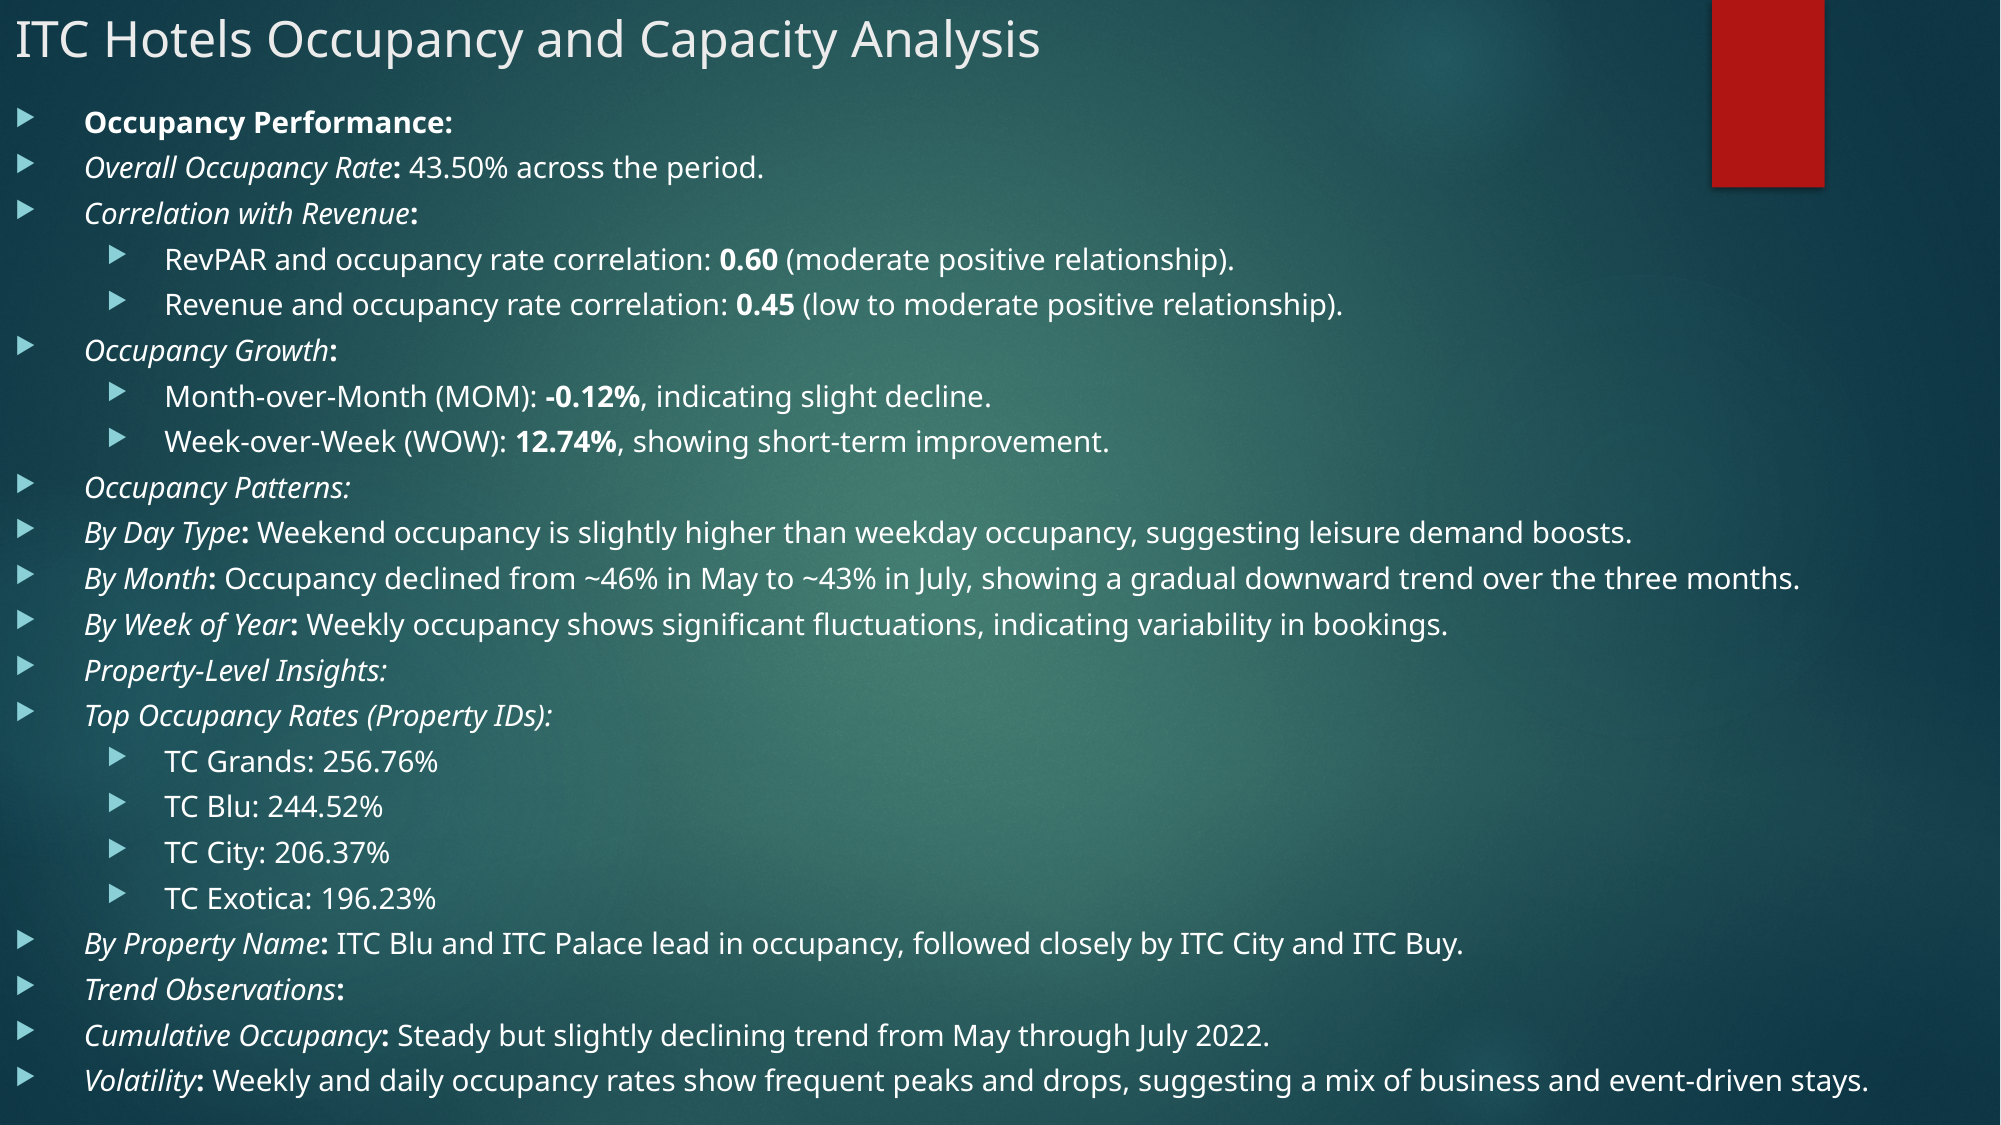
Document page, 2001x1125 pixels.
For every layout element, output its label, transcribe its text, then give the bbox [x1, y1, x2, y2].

list Occupancy Performance: Overall Occupancy Rate: 43.50% across the period. Correlation with Revenue: RevPAR and occupancy rate correlation: 0.60 (moderate positive relationship). Revenue and occupancy rate correlation: 0.45 (low to moderate positive relationship). Occupancy Growth: Month-over-Month (MOM): -0.12%, indicating slight decline. Week-over-Week (WOW): 12.74%, showing short-term improvement. Occupancy Patterns: By Day Type: Weekend occupancy is slightly higher than weekday occupancy, suggesting leisure demand boosts. By Month: Occupancy declined from ~46% in May to ~43% in July, showing a gradual downward trend over the three months. By Week of Year: Weekly occupancy shows significant fluctuations, indicating variability in bookings. Property-Level Insights: Top Occupancy Rates (Property IDs): TC Grands: 256.76% TC Blu: 244.52% TC City: 206.37% TC Exotica: 196.23% By Property Name: ITC Blu and ITC Palace lead in occupancy, followed closely by ITC City and ITC Buy. Trend Observations: Cumulative Occupancy: Steady but slightly declining trend from May through July 2022. Volatility: Weekly and daily occupancy rates show frequent peaks and drops, suggesting a mix of business and event-driven stays. [0, 96, 2000, 1125]
title ITC Hotels Occupancy and Capacity Analysis [0, 0, 1603, 96]
